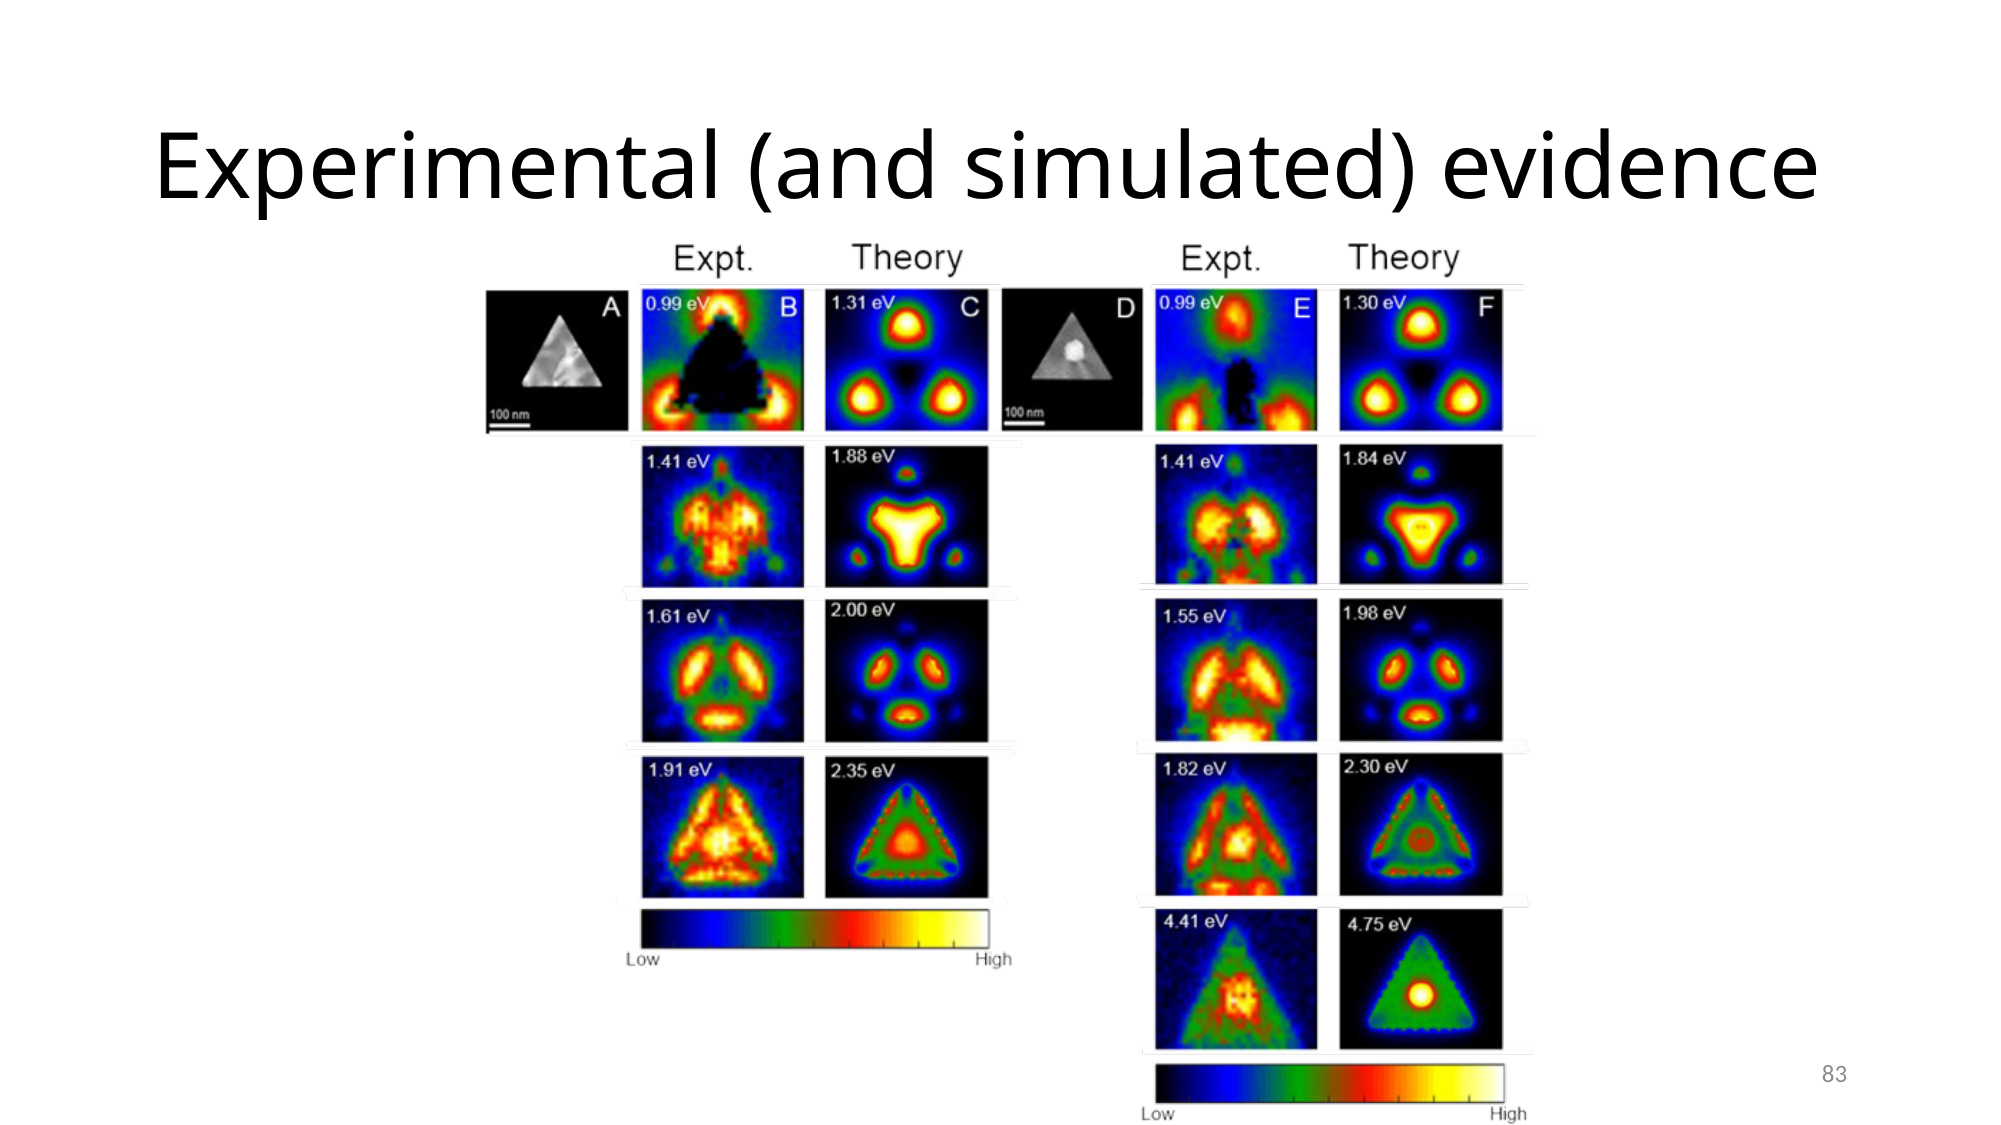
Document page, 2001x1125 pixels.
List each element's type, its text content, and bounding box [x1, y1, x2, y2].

picture [485, 243, 1538, 1125]
slide_number 82 [1538, 1042, 1863, 1103]
title Experimental (and simulated) evidence [137, 59, 1863, 278]
